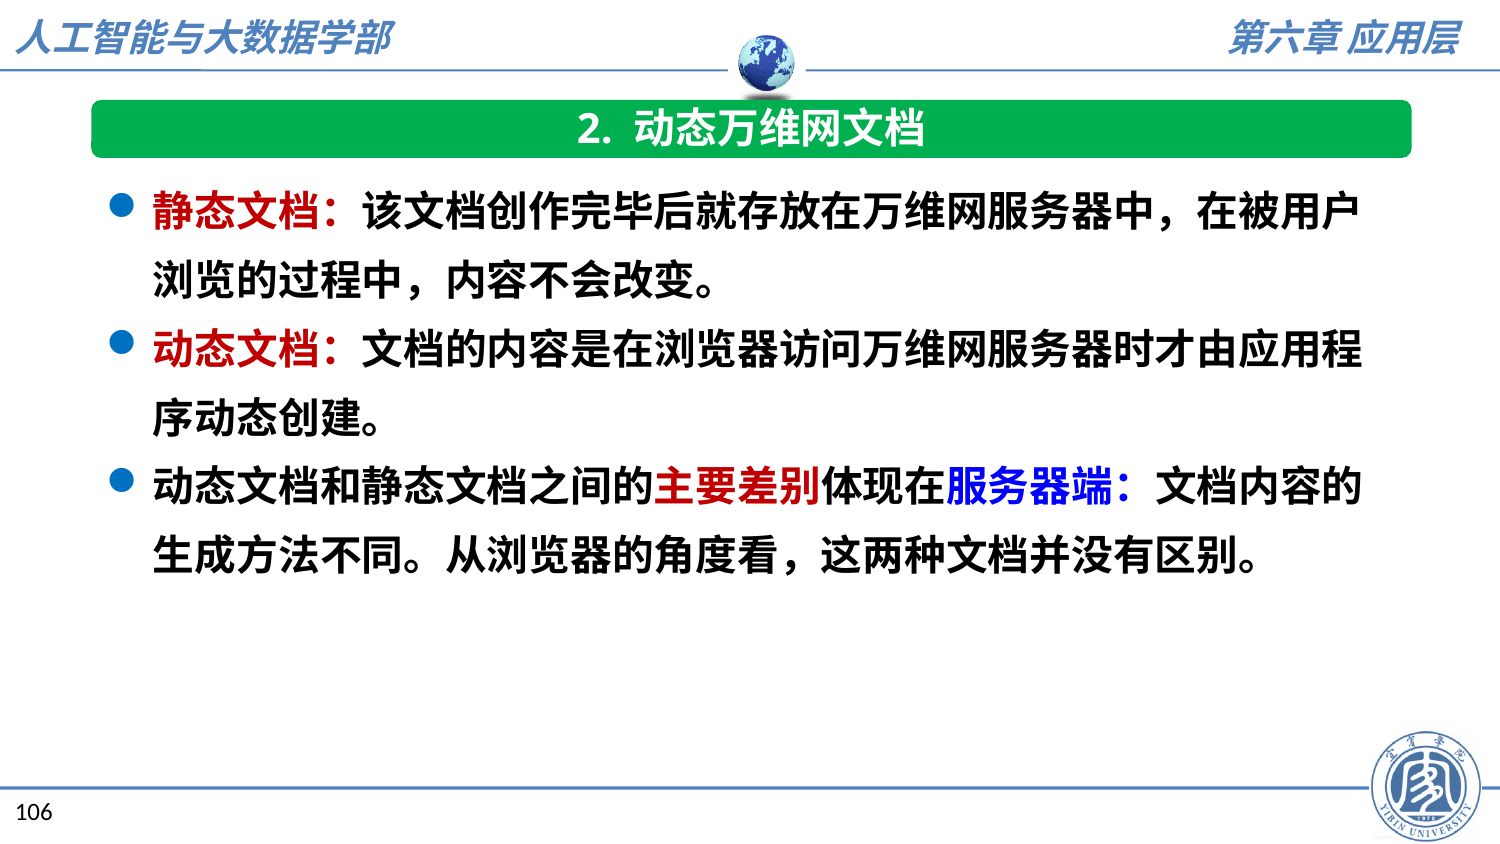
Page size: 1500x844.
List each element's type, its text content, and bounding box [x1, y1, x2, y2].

slide_number 106 [0, 787, 350, 833]
text_box [941, 99, 1412, 158]
picture [736, 33, 796, 94]
text_box [91, 99, 562, 158]
text_box 静态文档：该文档创作完毕后就存放在万维网服务器中，在被用户浏览的过程中，内容不会改变。 动态文档：文档的内容是在浏览器访问万维网服务器时才由应用程序动态创建。 动态文档和静态文档之间的主要差别体现在服务器端：文档内容的生成方法不同。从浏览器的角度看，这两种文档并没有区别。 [91, 159, 1412, 587]
text_box 2. 动态万维网文档 [562, 94, 941, 159]
